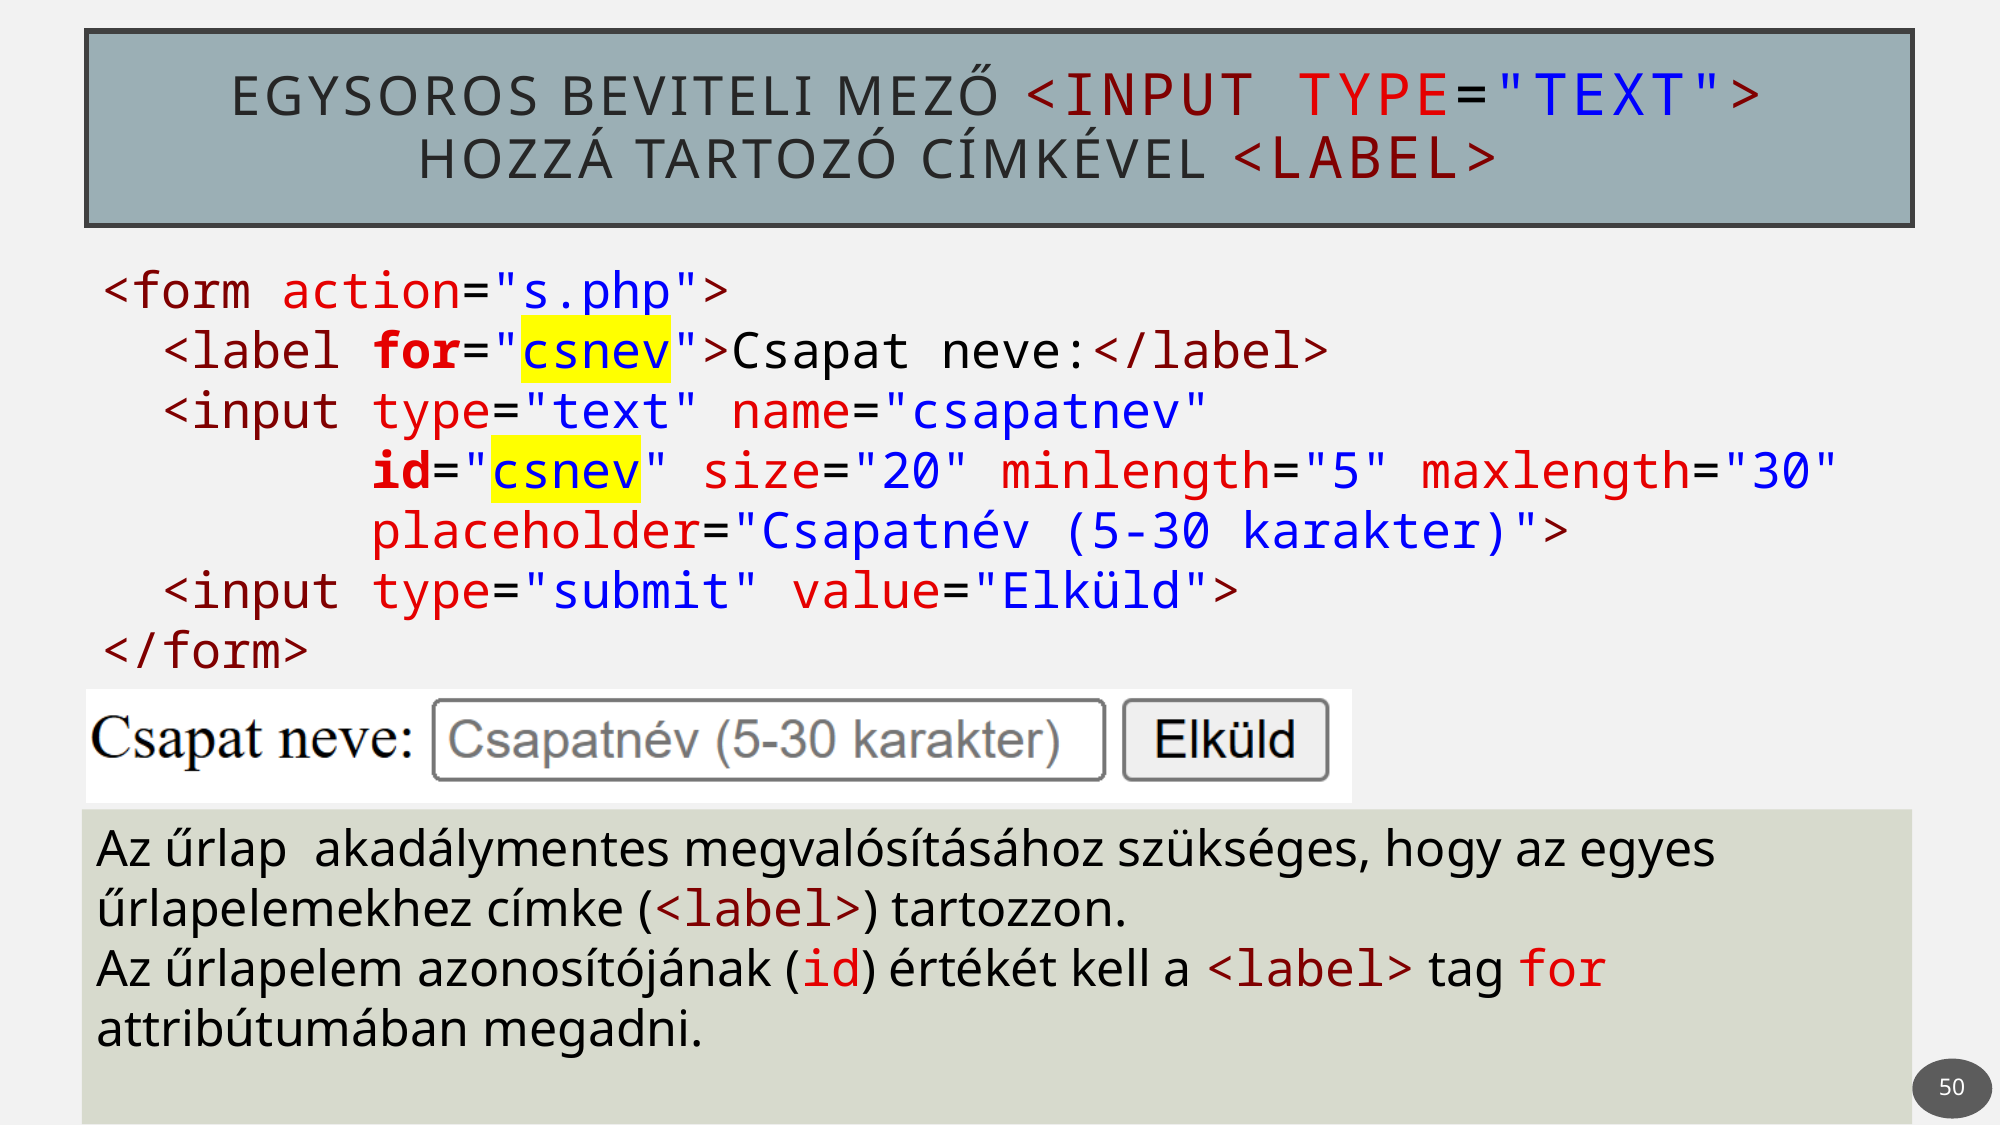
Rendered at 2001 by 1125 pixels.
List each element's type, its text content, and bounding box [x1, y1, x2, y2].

text_box <form action="s.php"> <label for="csnev">Csapat neve:</label> <input type="text" name="csapatnev" id="csnev" size="20" minlength="5" maxlength="30" placeholder="Csapatnév (5-30 karakter)"> <input type="submit" value="Elküld"> </form> [86, 250, 1859, 686]
slide_number 50 [1913, 1058, 1993, 1119]
picture [86, 689, 1352, 803]
title Egysoros beviteli mező <input type="text"> hozzá tartozó címkével <label> [84, 28, 1915, 228]
text_box Az űrlap akadálymentes megvalósításához szükséges, hogy az egyes űrlapelemekhez címke (<label>) tartozzon. Az űrlapelem azonosítójának (id) értékét kell a <label> tag for attribútumában megadni. [81, 809, 1913, 1125]
